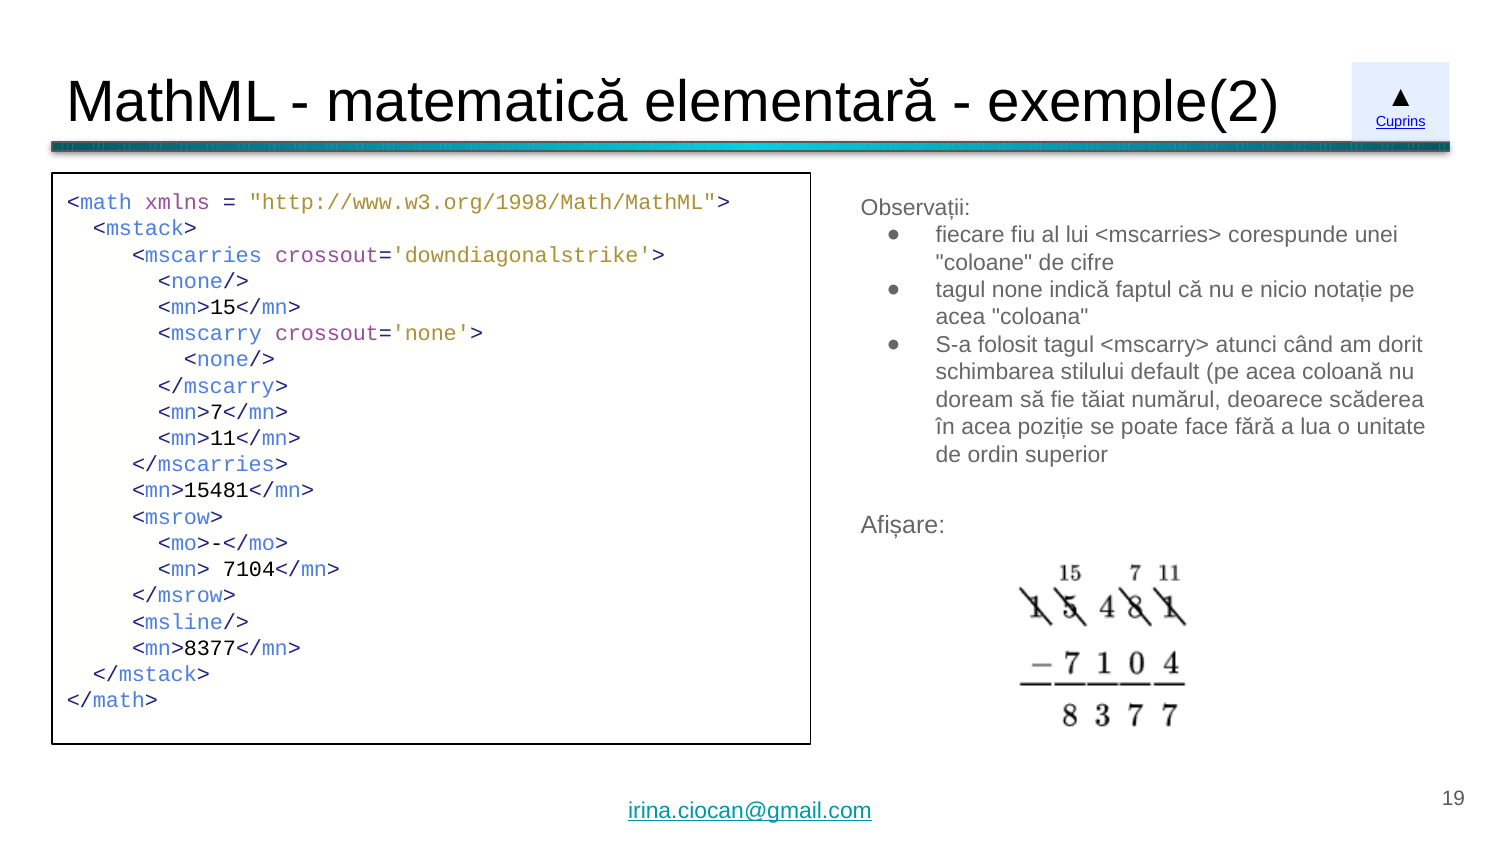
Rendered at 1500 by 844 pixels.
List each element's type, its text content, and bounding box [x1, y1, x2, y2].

picture [1006, 544, 1208, 754]
text_box <math xmlns = "http://www.w3.org/1998/Math/MathML"> <mstack> <mscarries crossout='downdiagonalstrike'> <none/> <mn>15</mn> <mscarry crossout='none'> <none/> </mscarry> <mn>7</mn> <mn>11</mn> </mscarries> <mn>15481</mn> <msrow> <mo>-</mo> <mn> 7104</mn> </msrow> <msline/> <mn>8377</mn> </mstack> </math> [51, 172, 811, 744]
slide_number ‹#› [1389, 764, 1480, 830]
text_box Afișare: [845, 493, 1080, 574]
text_box [51, 141, 1450, 151]
text_box irina.ciocan@gmail.com [613, 795, 889, 837]
text_box Observații: fiecare fiu al lui <mscarries> corespunde unei "coloane" de cifre tagul none indică faptul că nu e nicio notație pe acea "coloana" S-a folosit tagul <mscarry> atunci când am dorit schimbarea stilului default (pe acea coloană nu doream să fie tăiat numărul, deoarece scăderea în acea poziție se poate face fără a lua o unitate de ordin superior [845, 177, 1450, 494]
title MathML - matematică elementară - exemple(2) [51, 48, 1449, 139]
text_box ▲ Cuprins [1351, 62, 1450, 142]
